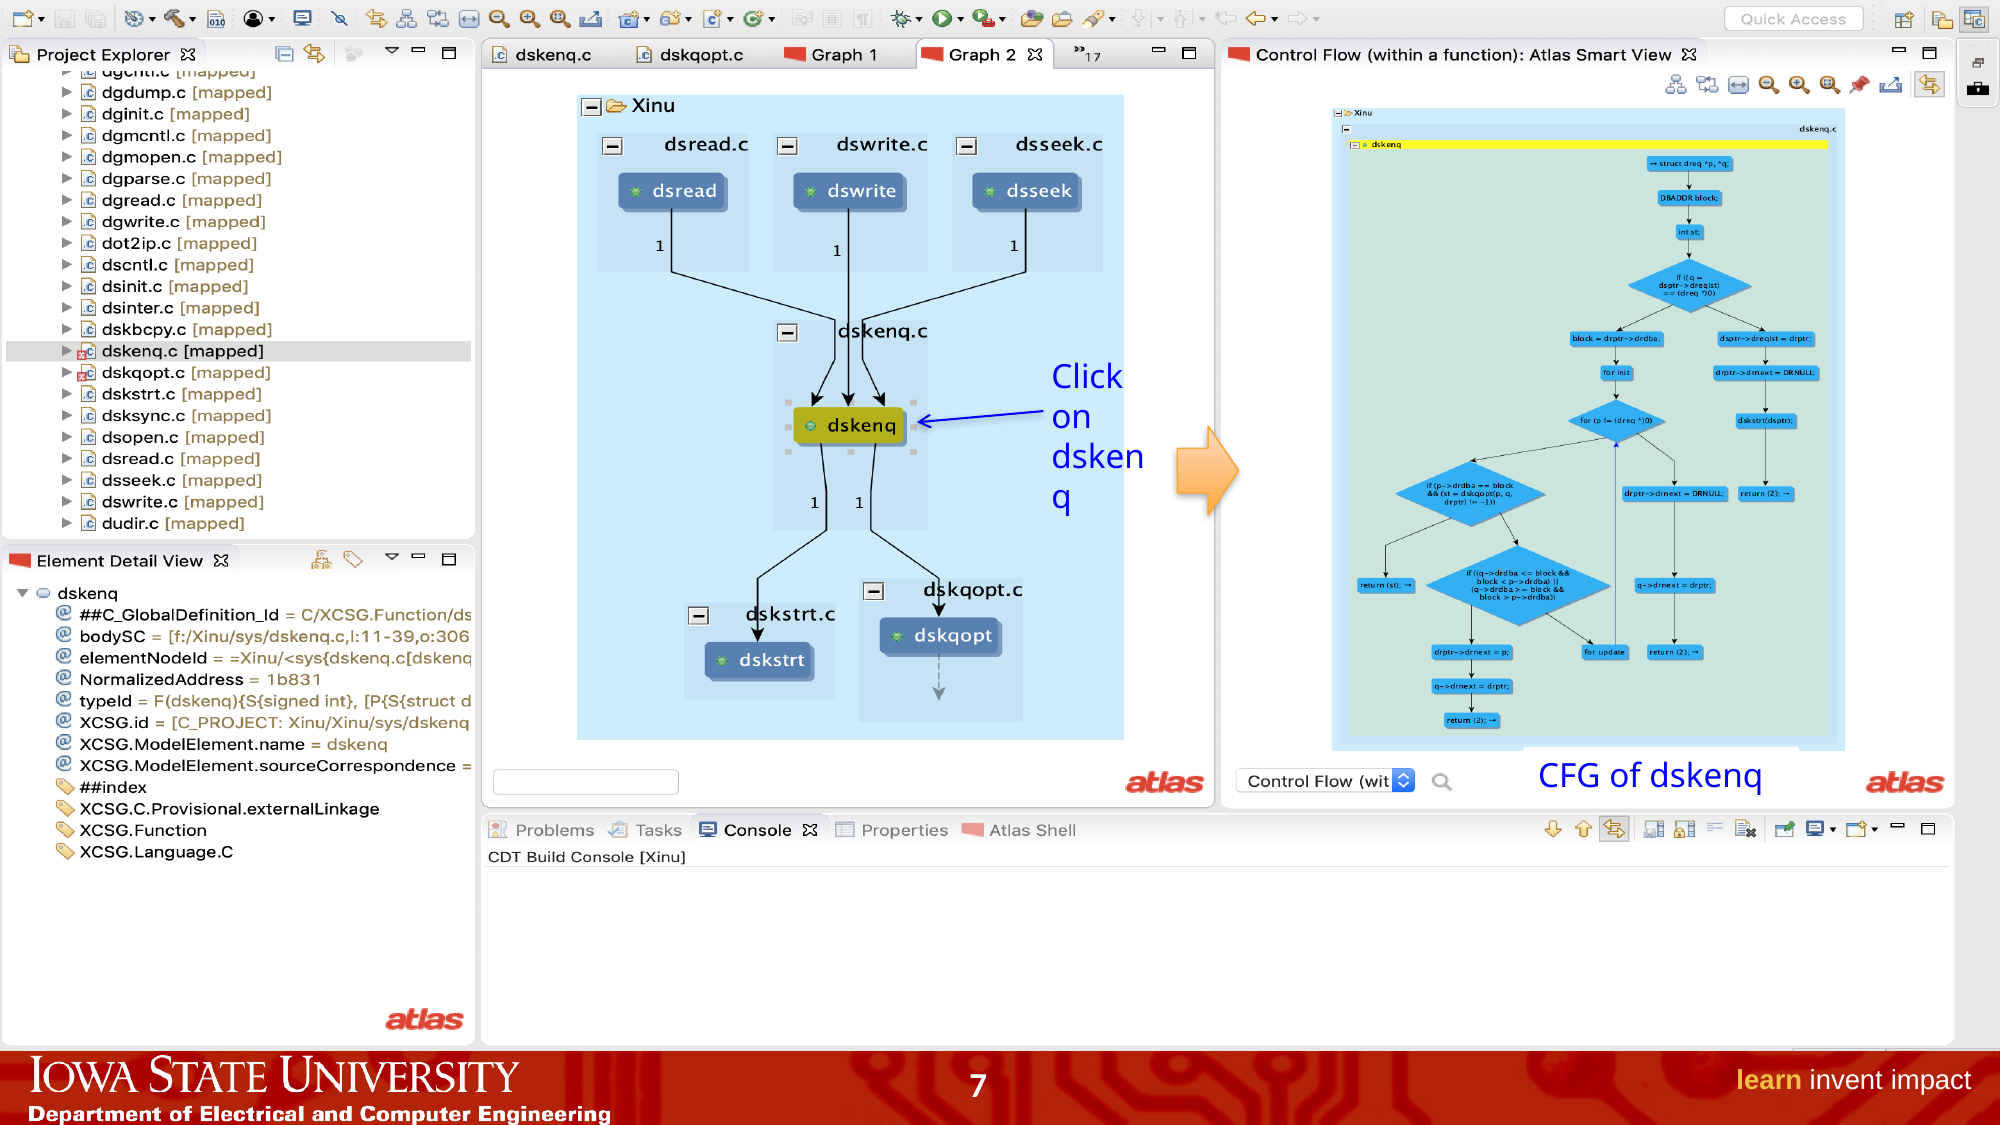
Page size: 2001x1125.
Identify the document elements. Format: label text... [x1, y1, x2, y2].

slide_number 7 [753, 1061, 1204, 1115]
picture [0, 0, 2000, 1125]
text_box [916, 410, 1044, 423]
